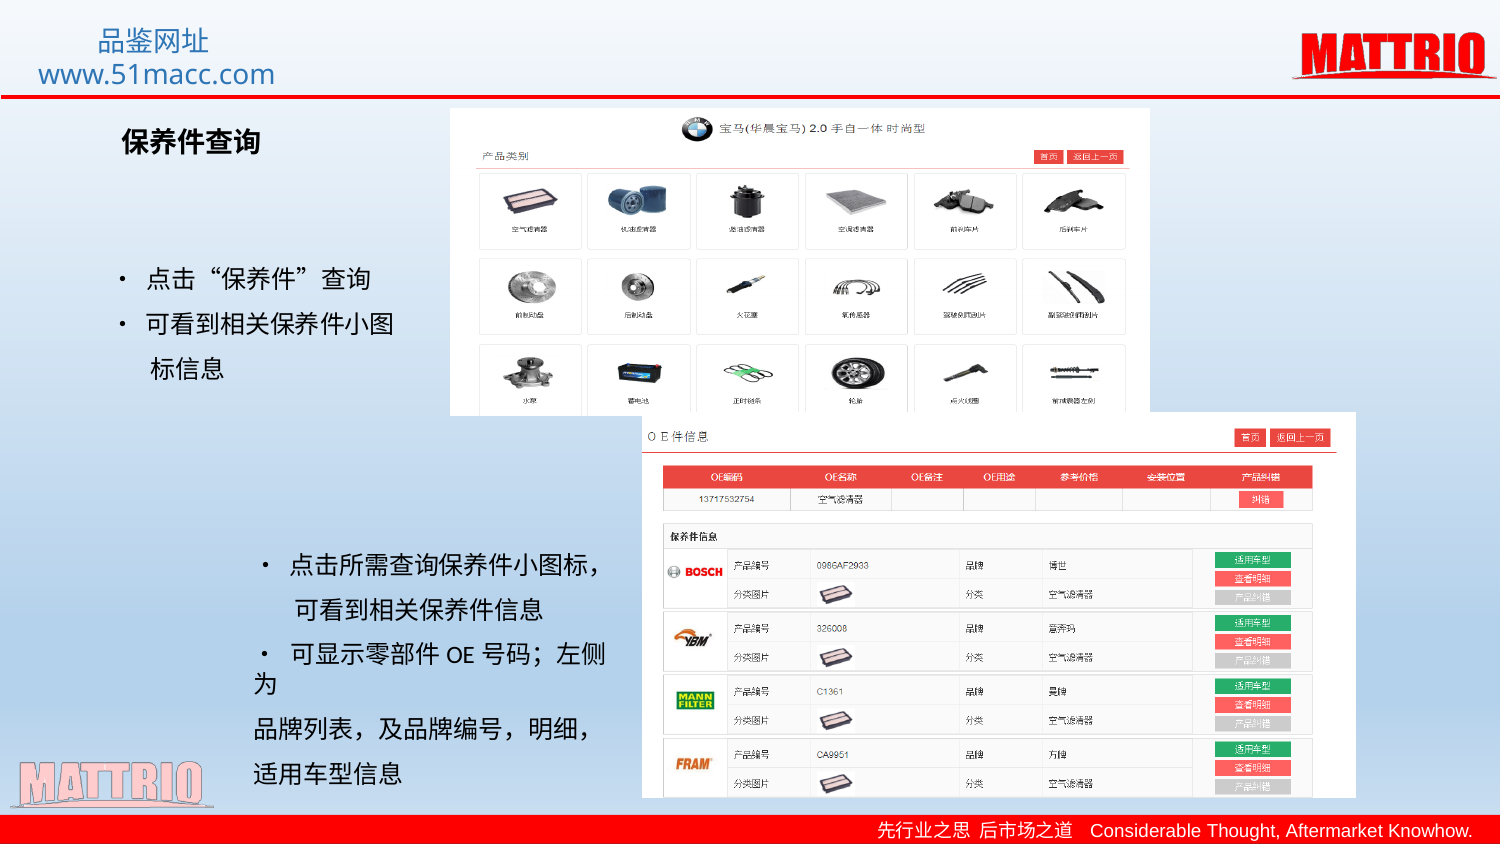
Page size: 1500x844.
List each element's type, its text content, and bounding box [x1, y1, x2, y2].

text_box [0, 755, 226, 814]
text_box • 点击所需查询保养件小图标， 可看到相关保养件信息 • 可显示零部件OE号码；左侧为 品牌列表，及品牌编号，明细， 适用车型信息 [252, 534, 637, 789]
text_box • 点击“保养件”查询 • 可看到相关保养件小图 标信息 [108, 263, 397, 384]
text_box 保养件查询 [119, 124, 265, 158]
text_box 品鉴网址www.51macc.com [0, 15, 318, 98]
picture [0, 0, 1500, 96]
picture [0, 97, 1500, 814]
text_box 先行业之思 后市场之道 Considerable Thought, Aftermarket Knowhow. [874, 820, 1477, 842]
text_box [0, 814, 1500, 844]
text_box [1282, 26, 1500, 85]
